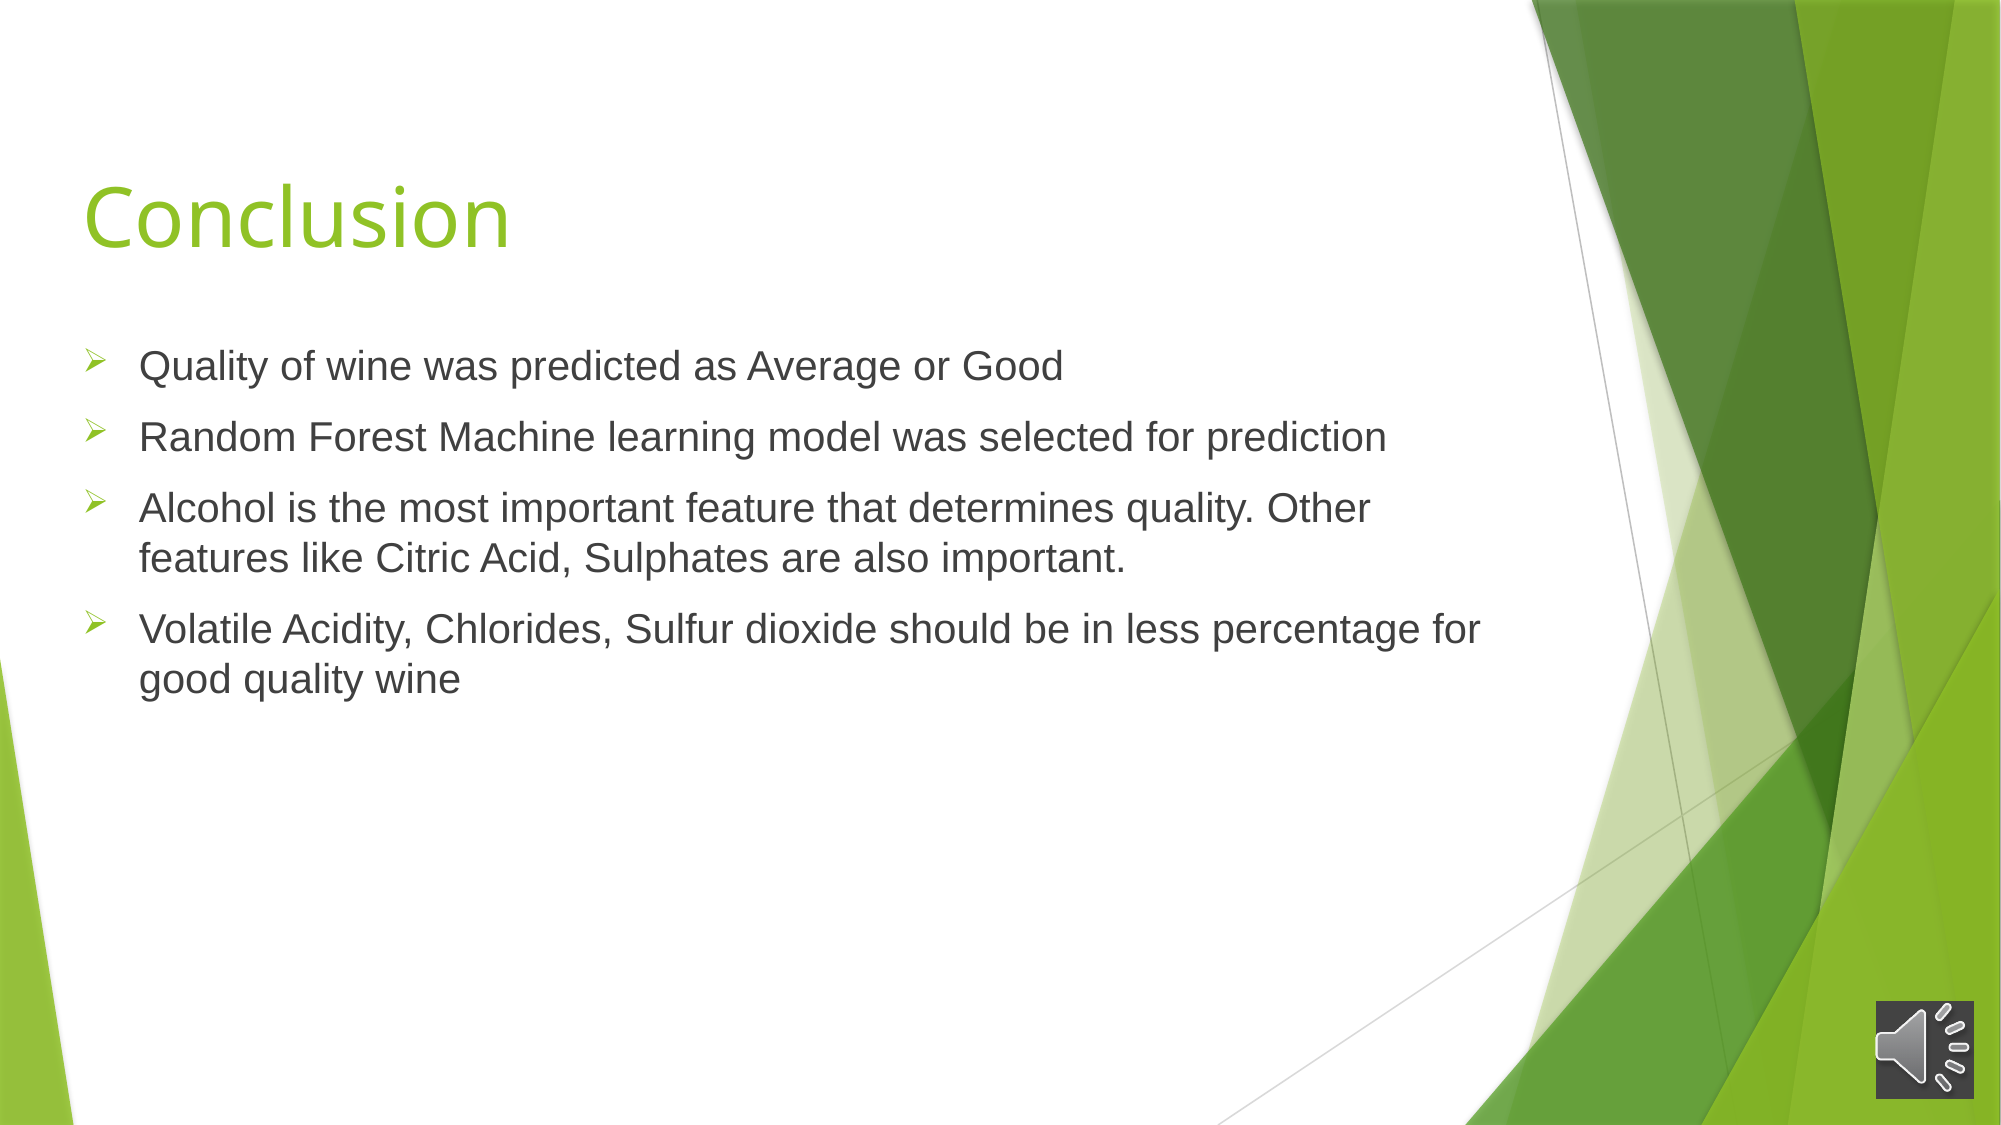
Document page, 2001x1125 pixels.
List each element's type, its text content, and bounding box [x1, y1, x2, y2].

list Quality of wine was predicted as Average or Good Random Forest Machine learning model was selected for prediction Alcohol is the most important feature that determines quality. Other features like Citric Acid, Sulphates are also important. Volatile Acidity, Chlorides, Sulfur dioxide should be in less percentage for good quality wine [67, 331, 1516, 905]
title Conclusion [67, 93, 797, 272]
picture [1874, 999, 1976, 1101]
